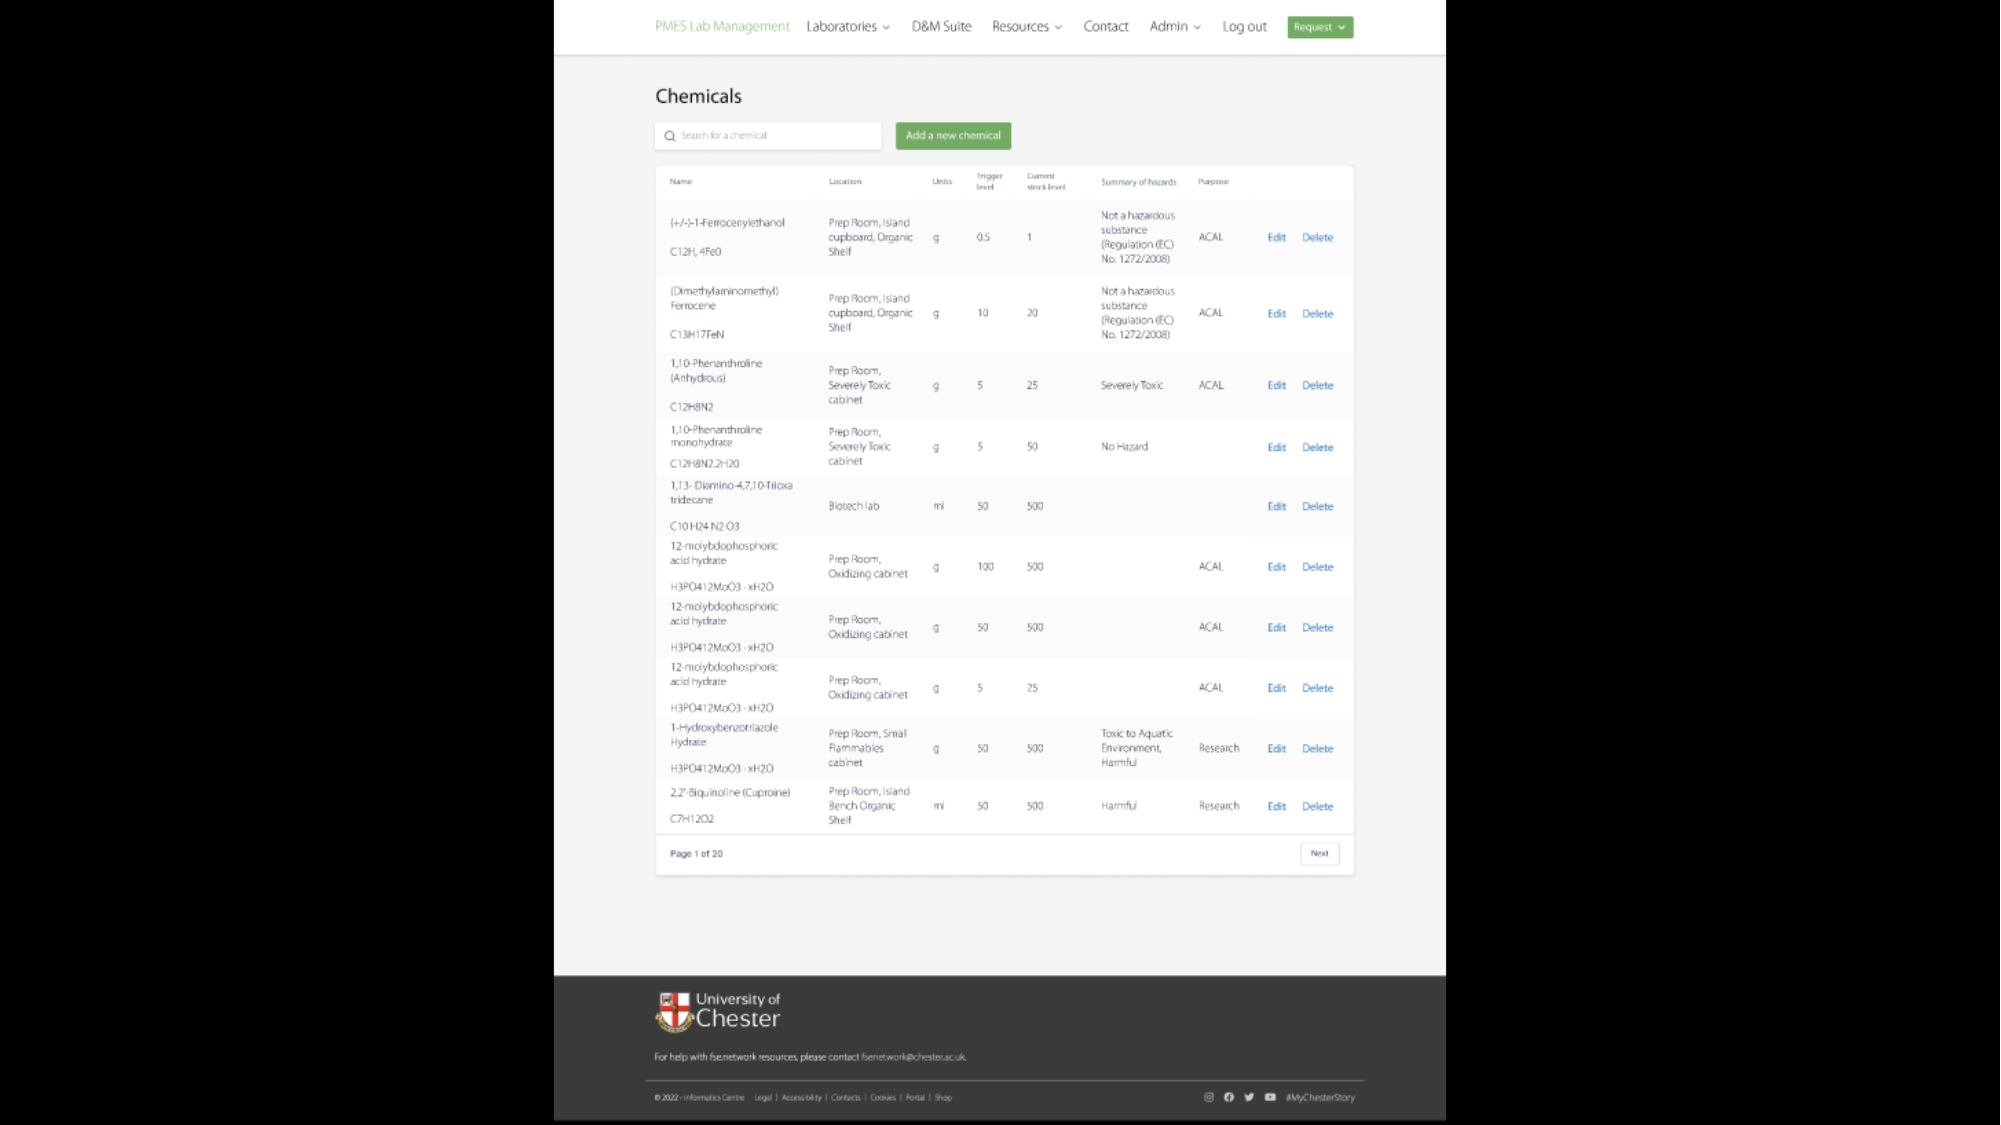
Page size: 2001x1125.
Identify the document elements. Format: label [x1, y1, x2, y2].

picture [553, 0, 1447, 1125]
